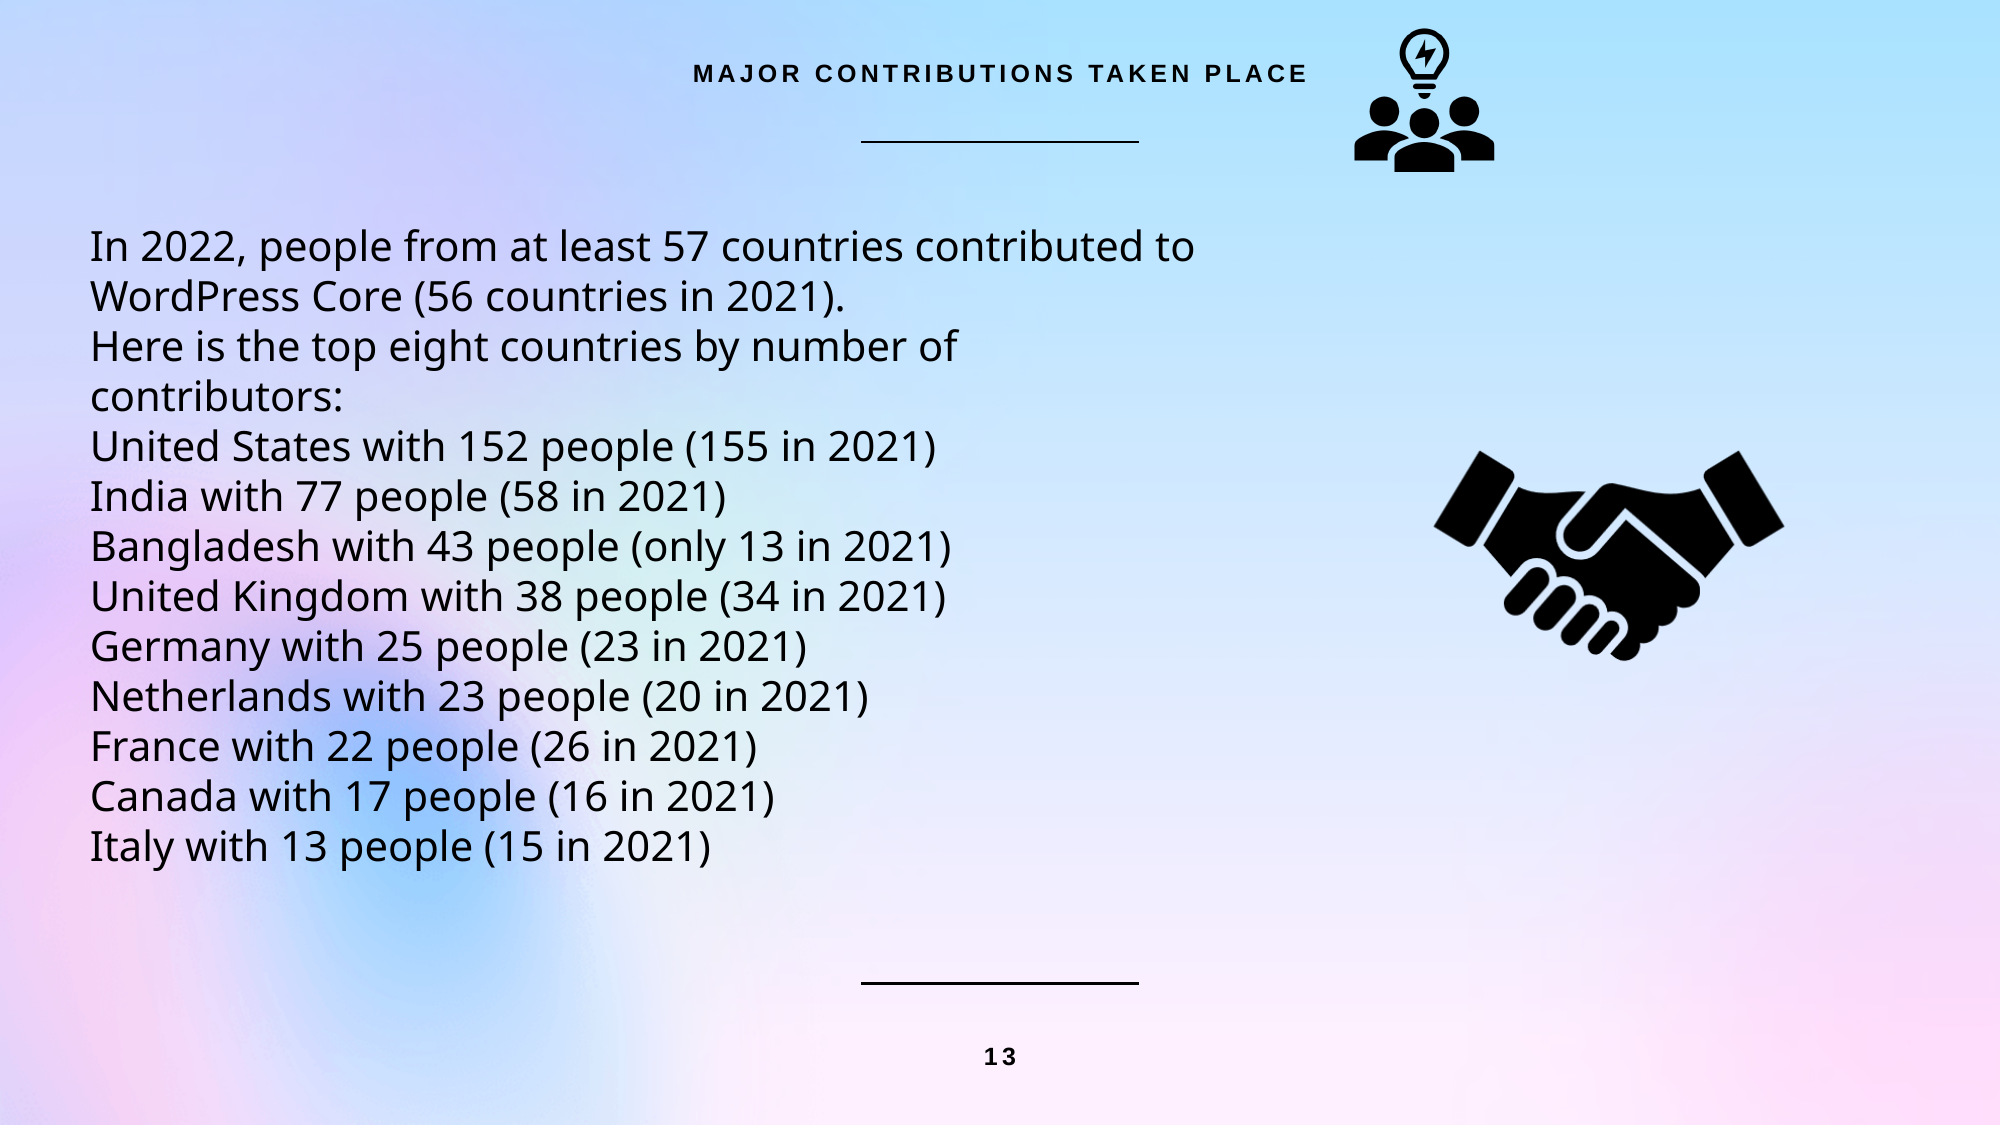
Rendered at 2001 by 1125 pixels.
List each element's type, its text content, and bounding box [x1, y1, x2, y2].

picture [0, 0, 2000, 1125]
slide_number 13 [662, 985, 1338, 1125]
text_box In 2022, people from at least 57 countries contributed to WordPress Core (56 countries in 2021). Here is the top eight countries by number of contributors: United States with 152 people (155 in 2021) India with 77 people (58 in 2021) Bangladesh with 43 people (only 13 in 2021) United Kingdom with 38 people (34 in 2021) Germany with 25 people (23 in 2021) Netherlands with 23 people (20 in 2021) France with 22 people (26 in 2021) Canada with 17 people (16 in 2021) Italy with 13 people (15 in 2021) [74, 212, 1213, 923]
footer MAJOR CONTRIBUTIONS TAKEN PLACE [662, 1, 1338, 143]
